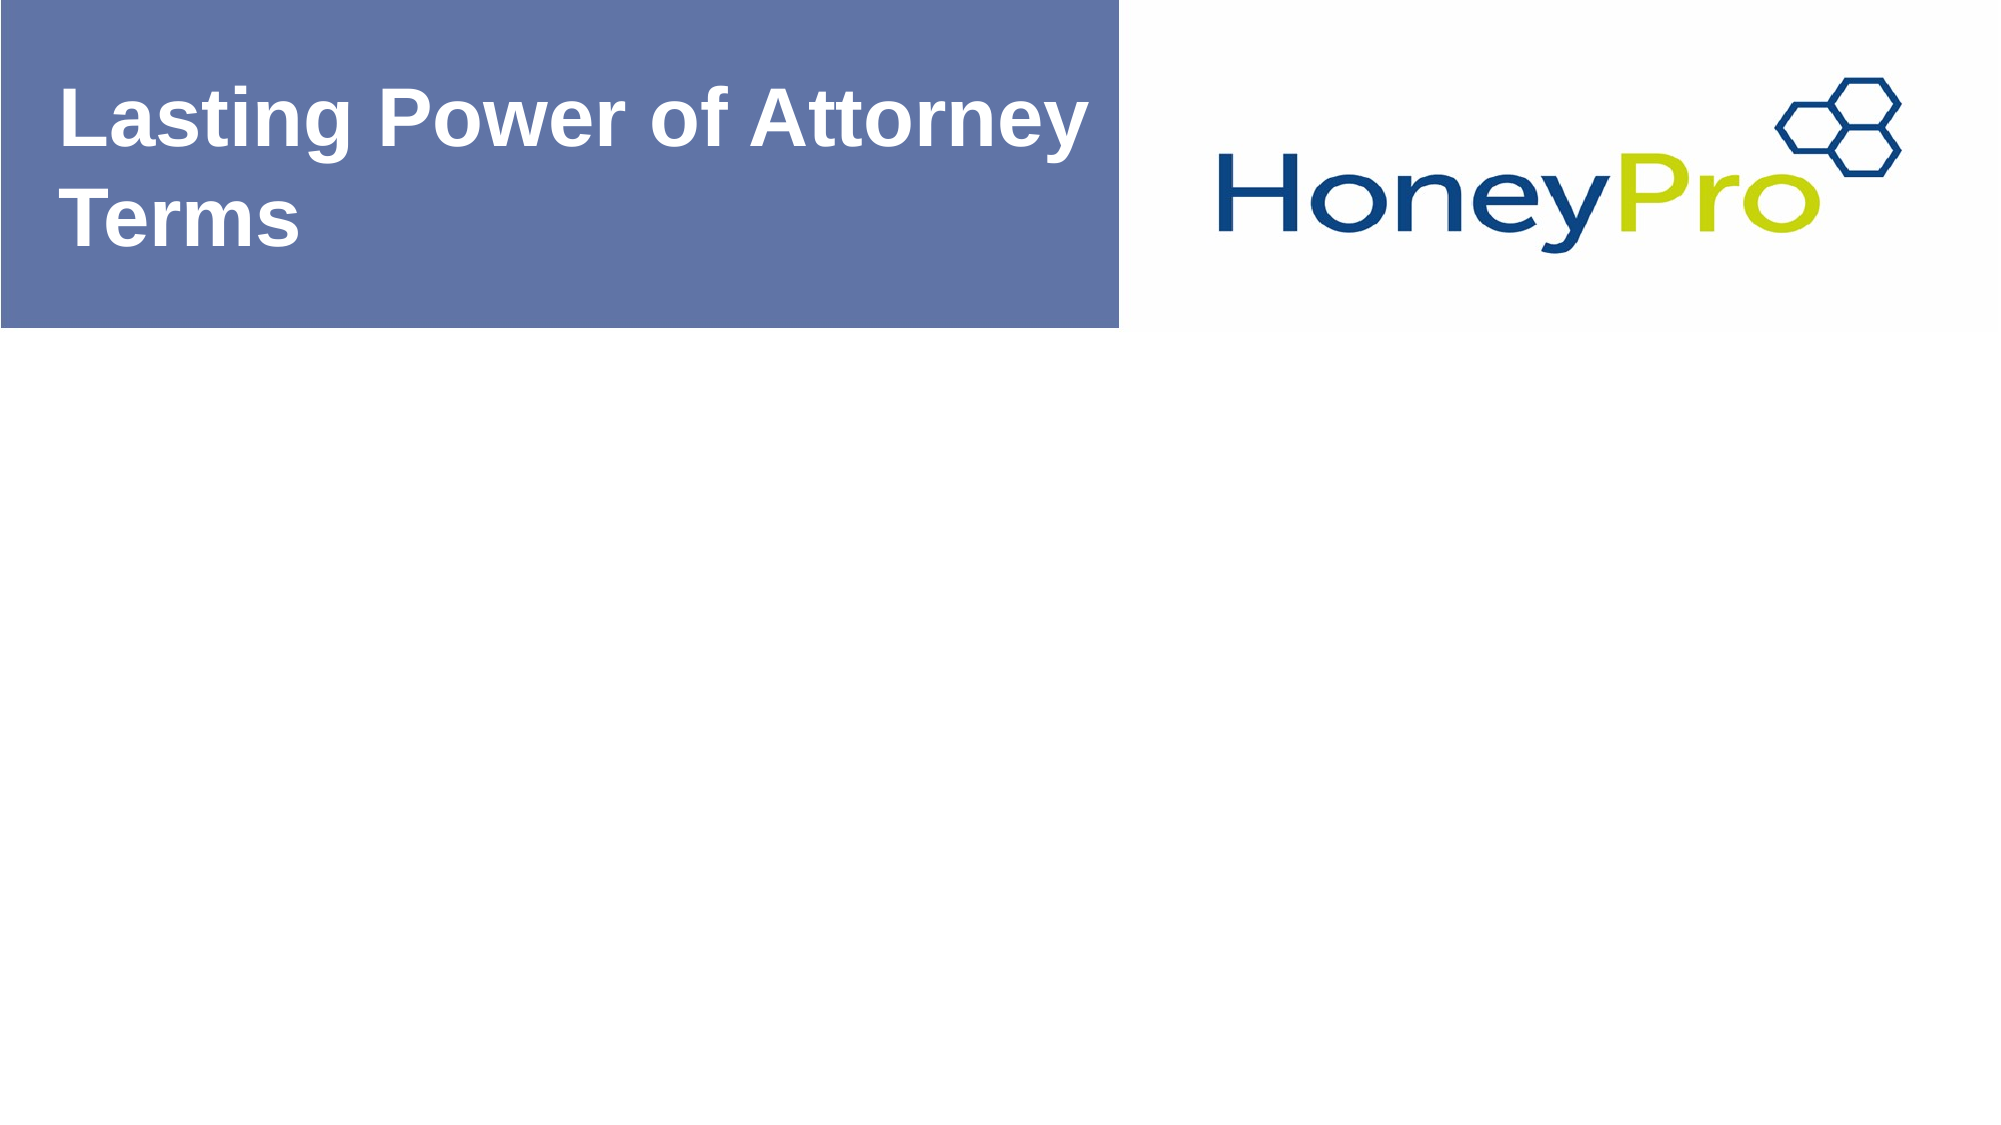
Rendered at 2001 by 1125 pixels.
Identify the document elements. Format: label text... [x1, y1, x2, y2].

title Lasting Power of Attorney Terms [43, 111, 1778, 271]
picture [0, 0, 2001, 1125]
